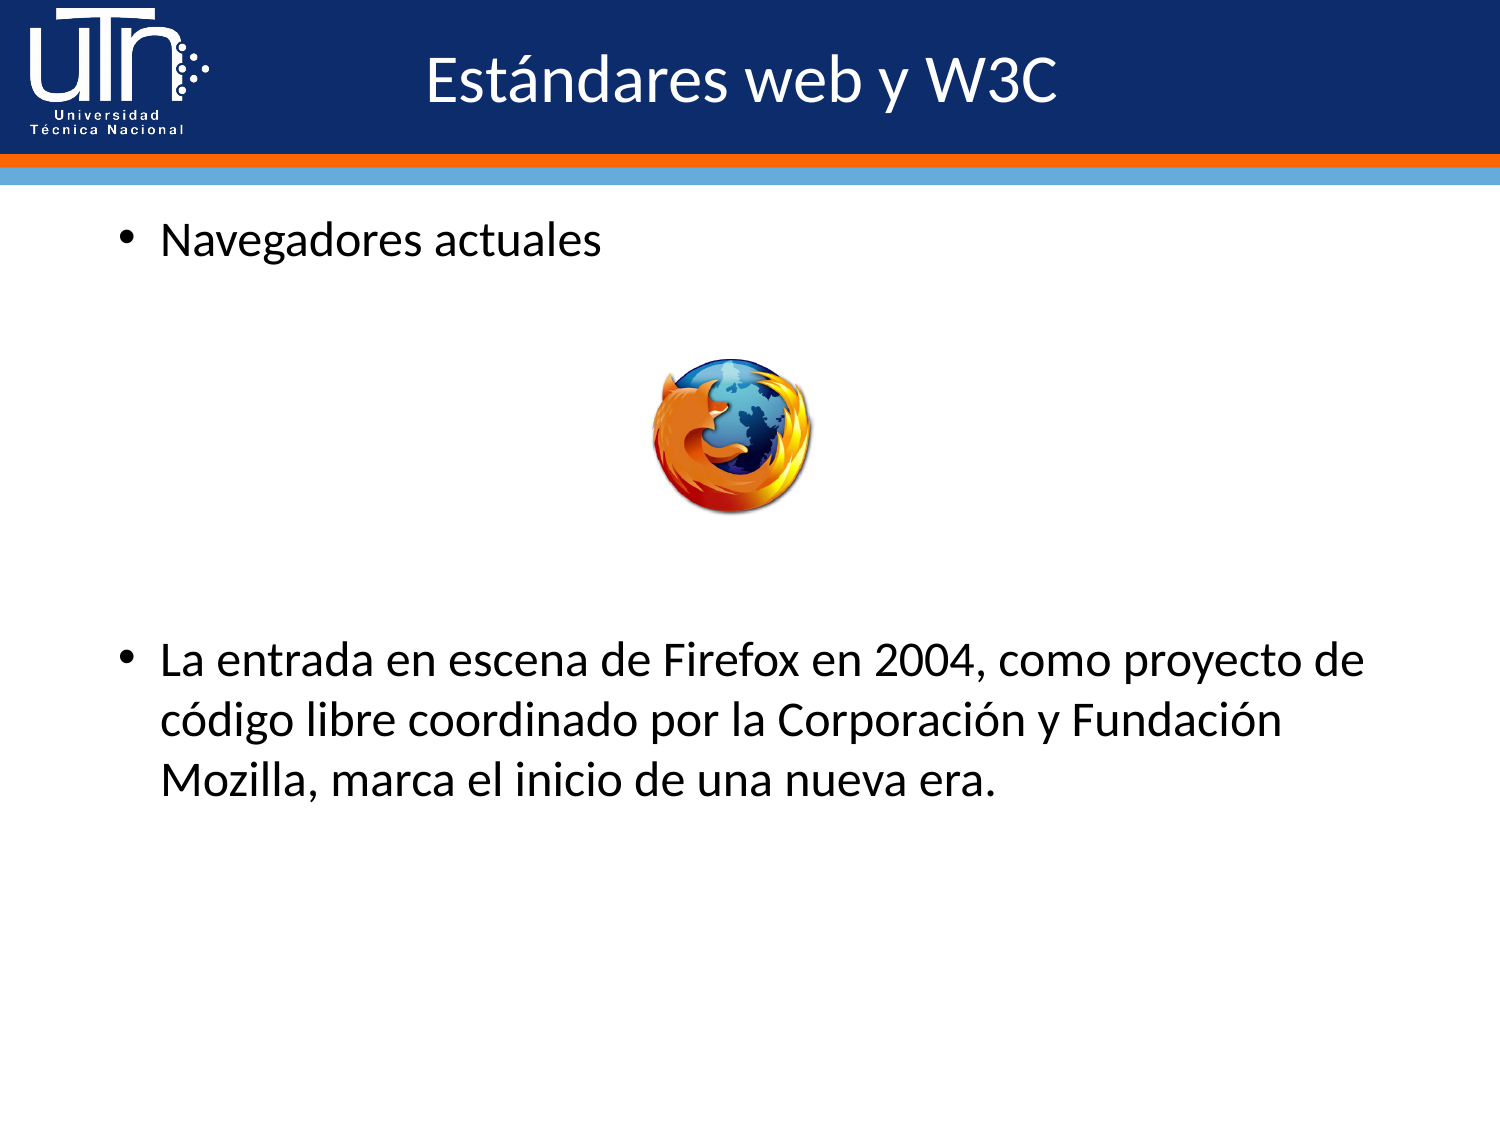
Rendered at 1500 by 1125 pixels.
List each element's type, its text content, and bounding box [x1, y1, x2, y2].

list Navegadores actuales La entrada en escena de Firefox en 2004, como proyecto de código libre coordinado por la Corporación y Fundación Mozilla, marca el inicio de una nueva era. [103, 198, 1397, 1012]
picture [611, 341, 860, 535]
title Estándares web y W3C [0, 0, 1500, 154]
